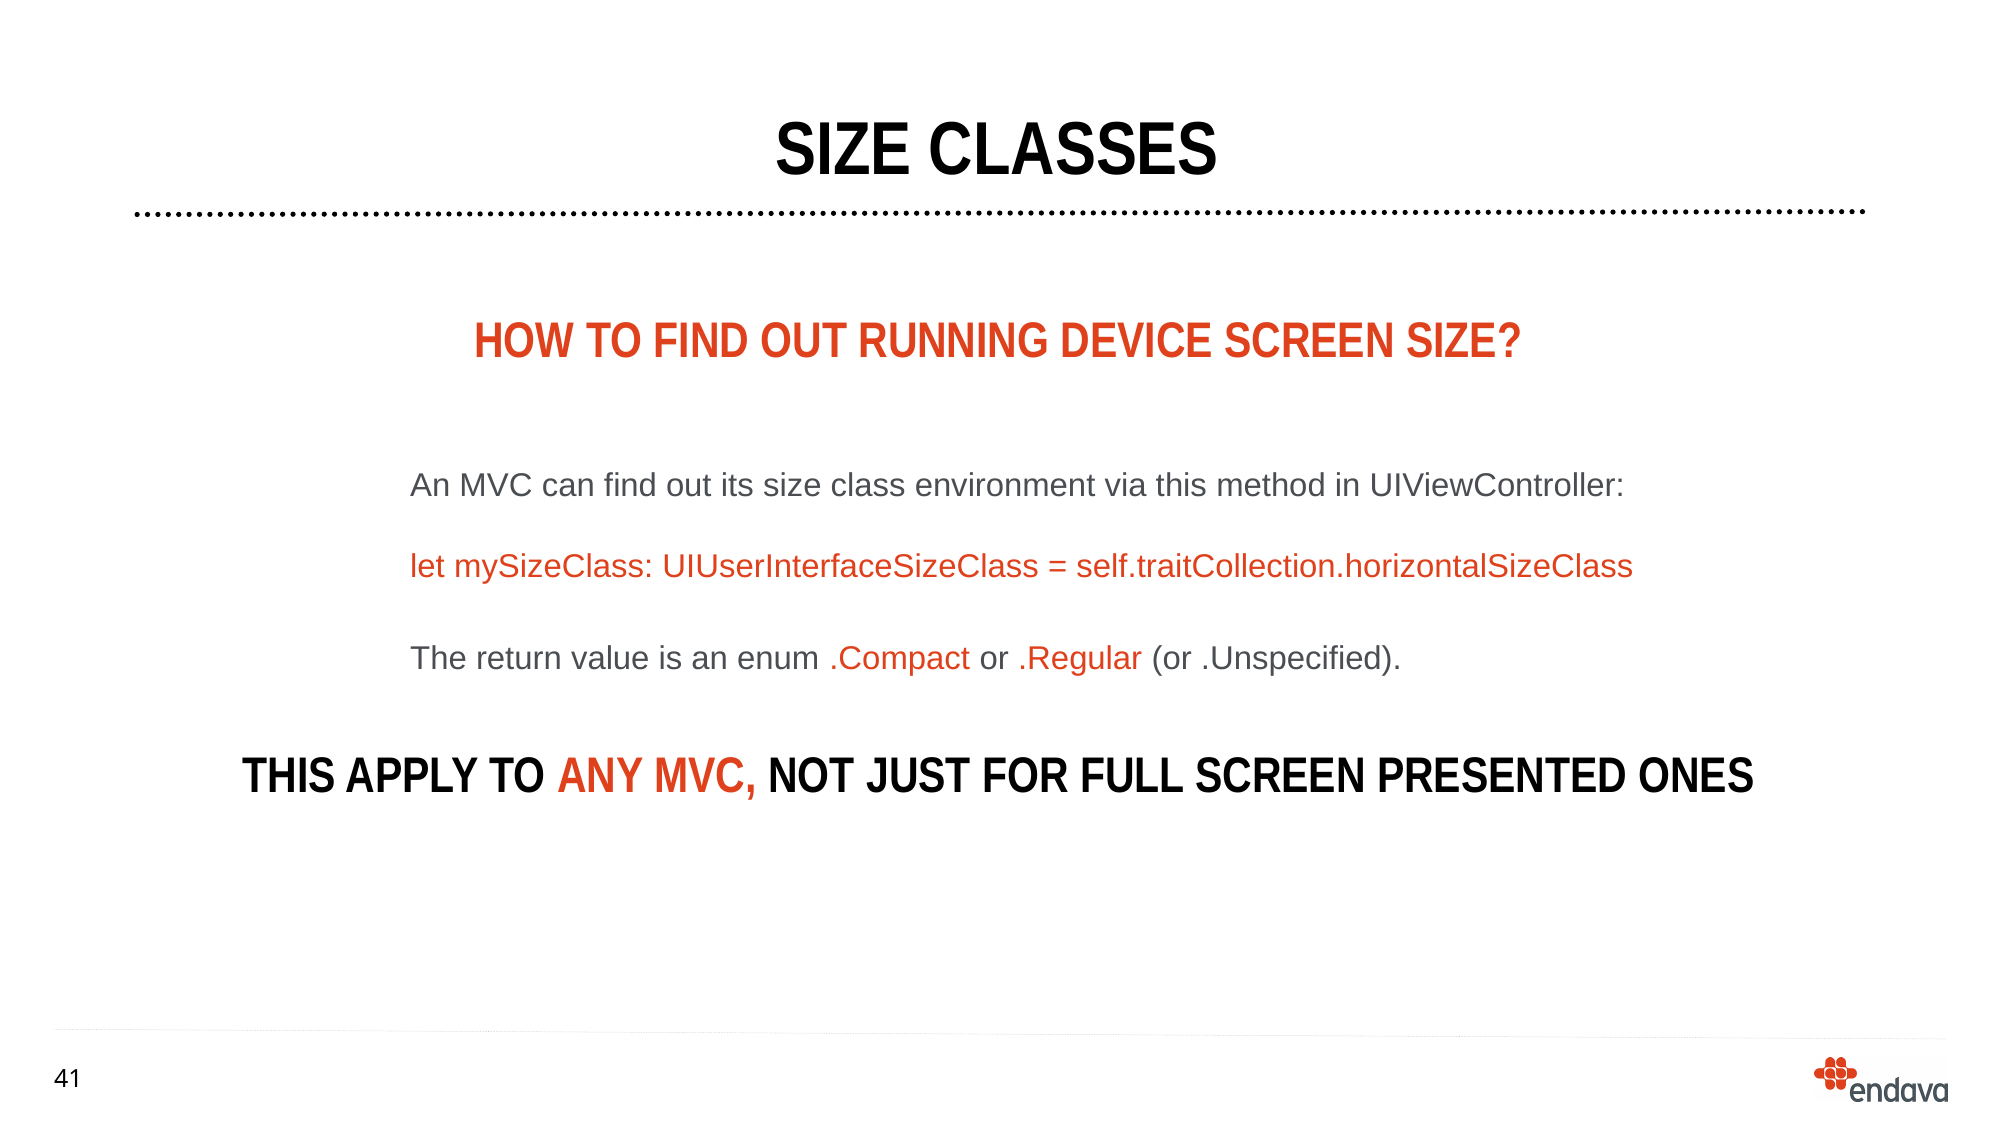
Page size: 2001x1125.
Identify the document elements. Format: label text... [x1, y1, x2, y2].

list THIS APPLY TO ANY MVC, NOT JUST For full screen presented ONEs [199, 740, 1813, 811]
title SIZE CLASSES [198, 26, 1812, 195]
picture [1814, 1057, 1948, 1102]
list An MVC can find out its size class environment via this method in UIViewController: let mySizeClass: UIUserInterfaceSizeClass = self.traitCollection.horizontalSizeClass The return value is an enum .Compact or .Regular (or .Unspecified). [330, 460, 1653, 705]
list How to find out running device screen size? [199, 306, 1813, 376]
